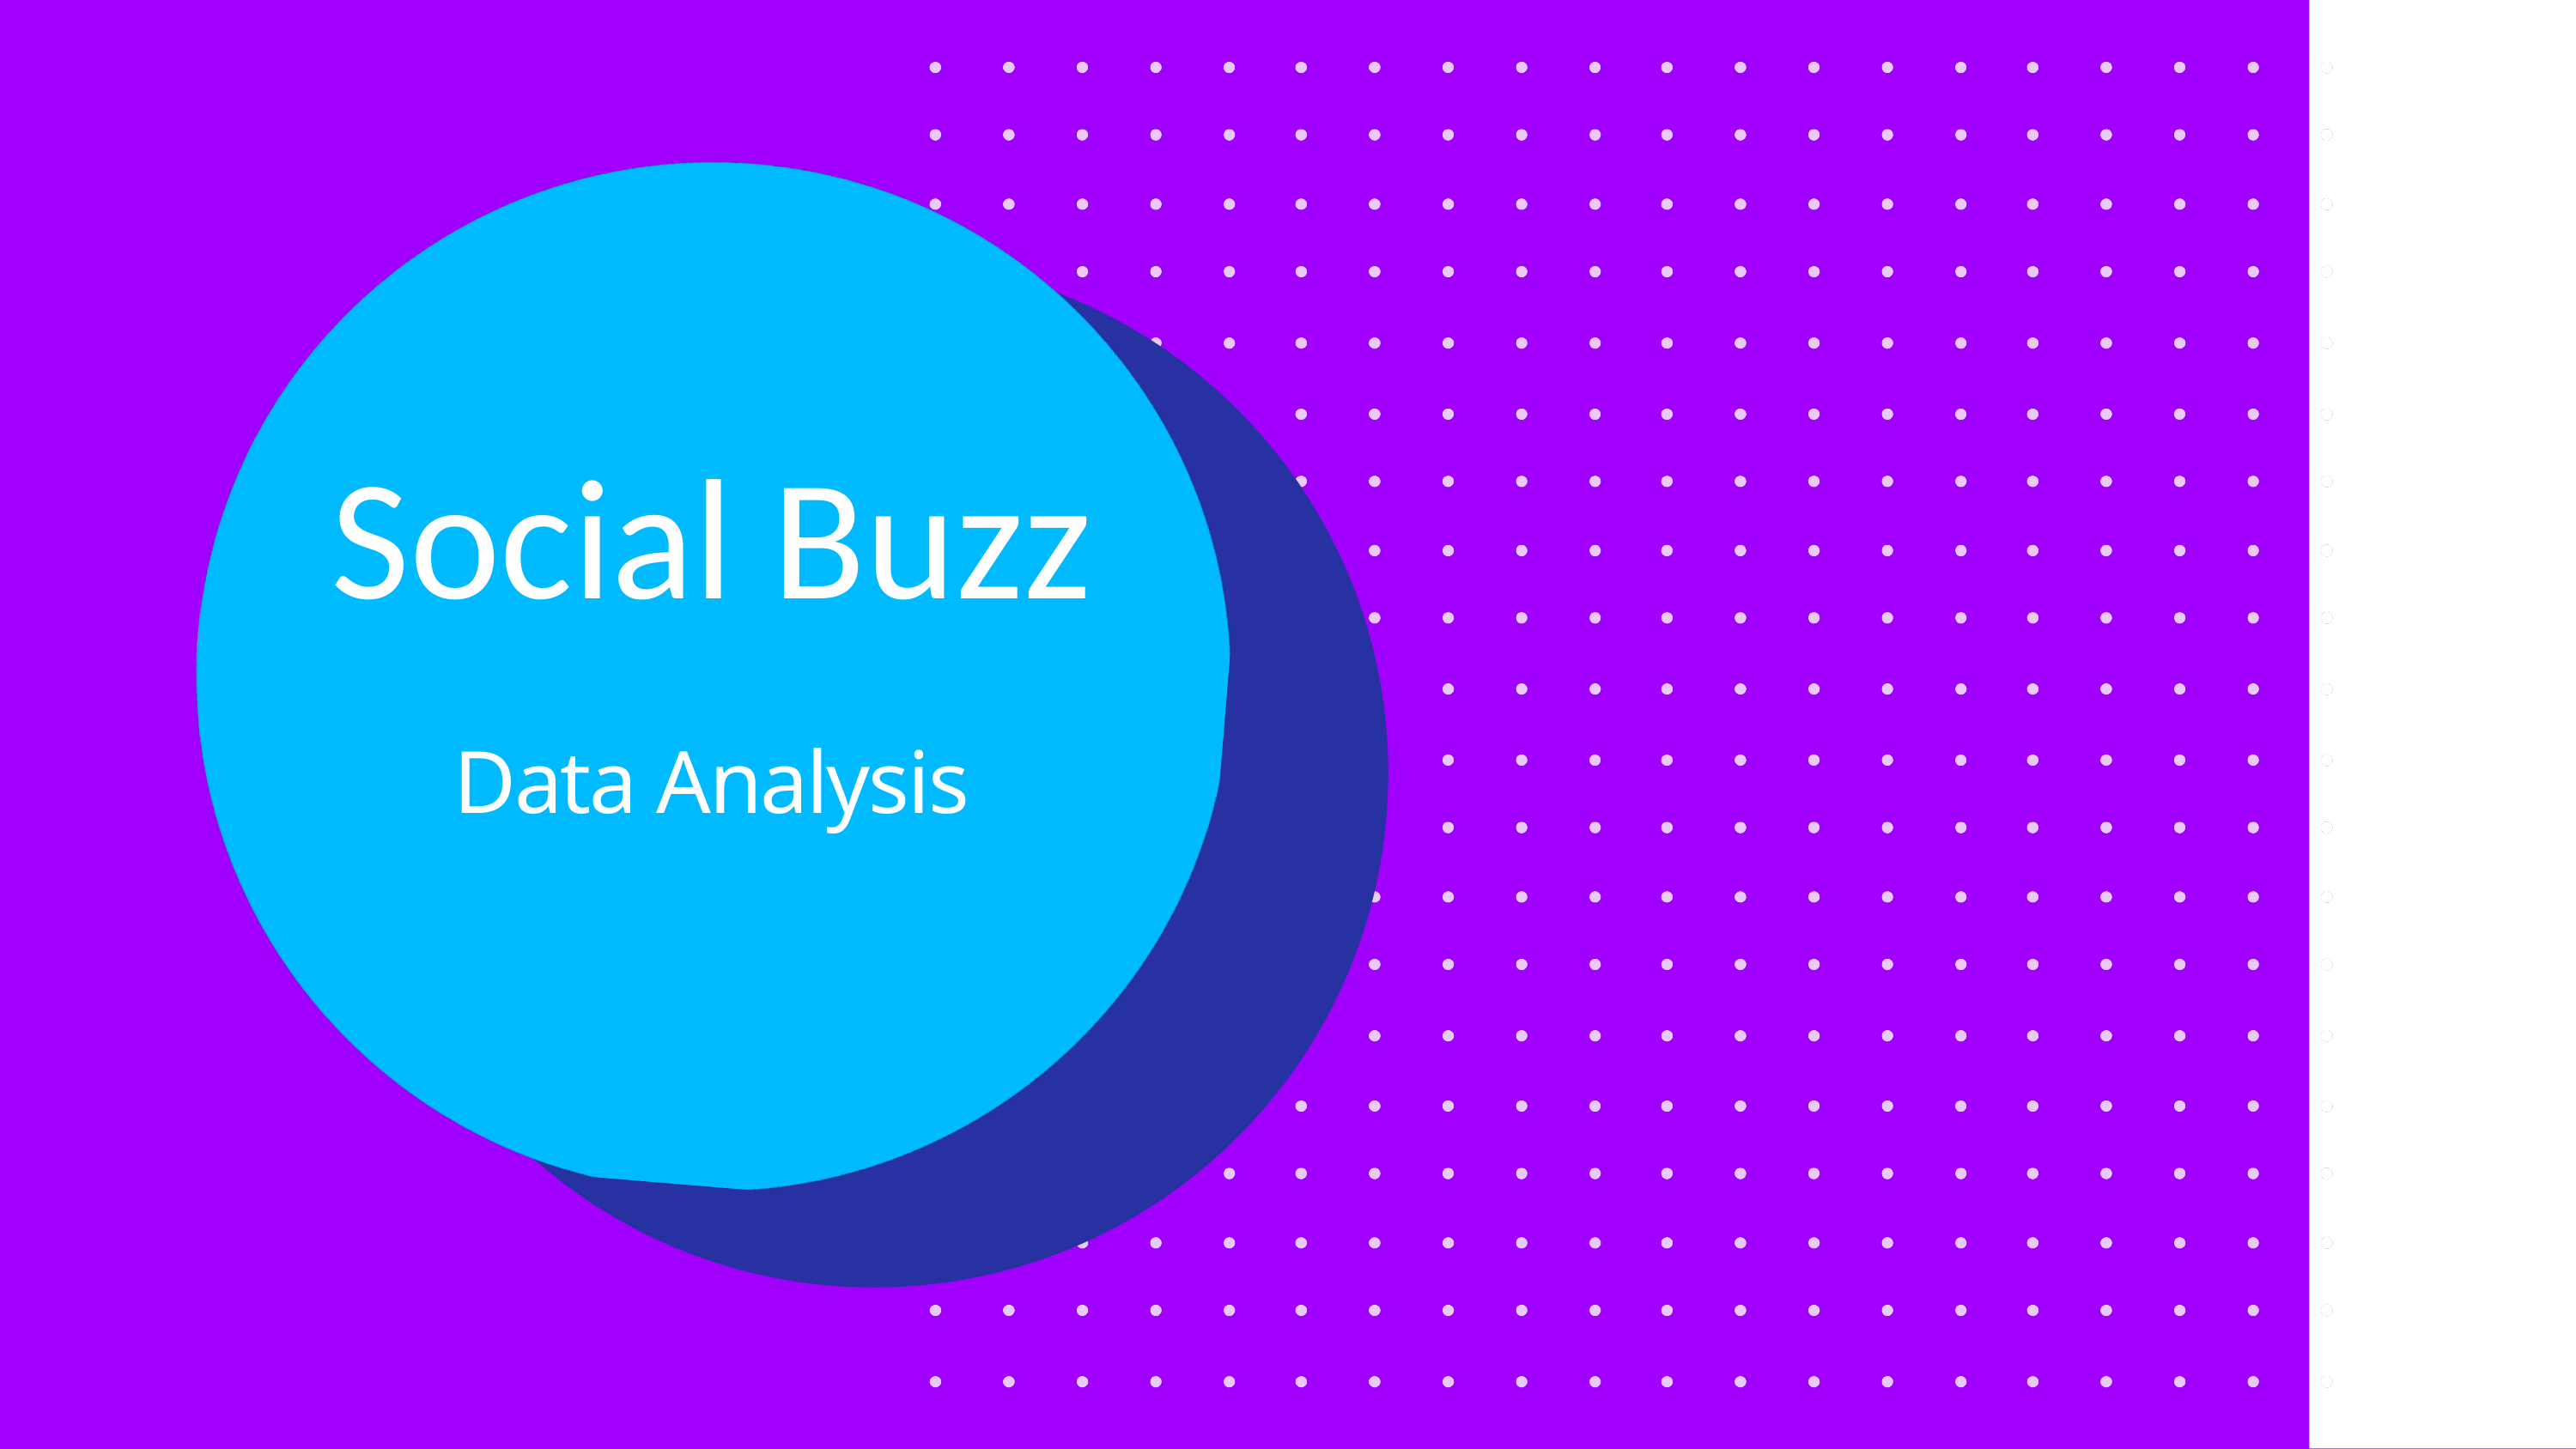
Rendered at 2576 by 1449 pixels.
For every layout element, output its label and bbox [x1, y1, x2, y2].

text_box [2309, 0, 2576, 1449]
text_box [155, 115, 1388, 1288]
text_box [921, 57, 2337, 1392]
